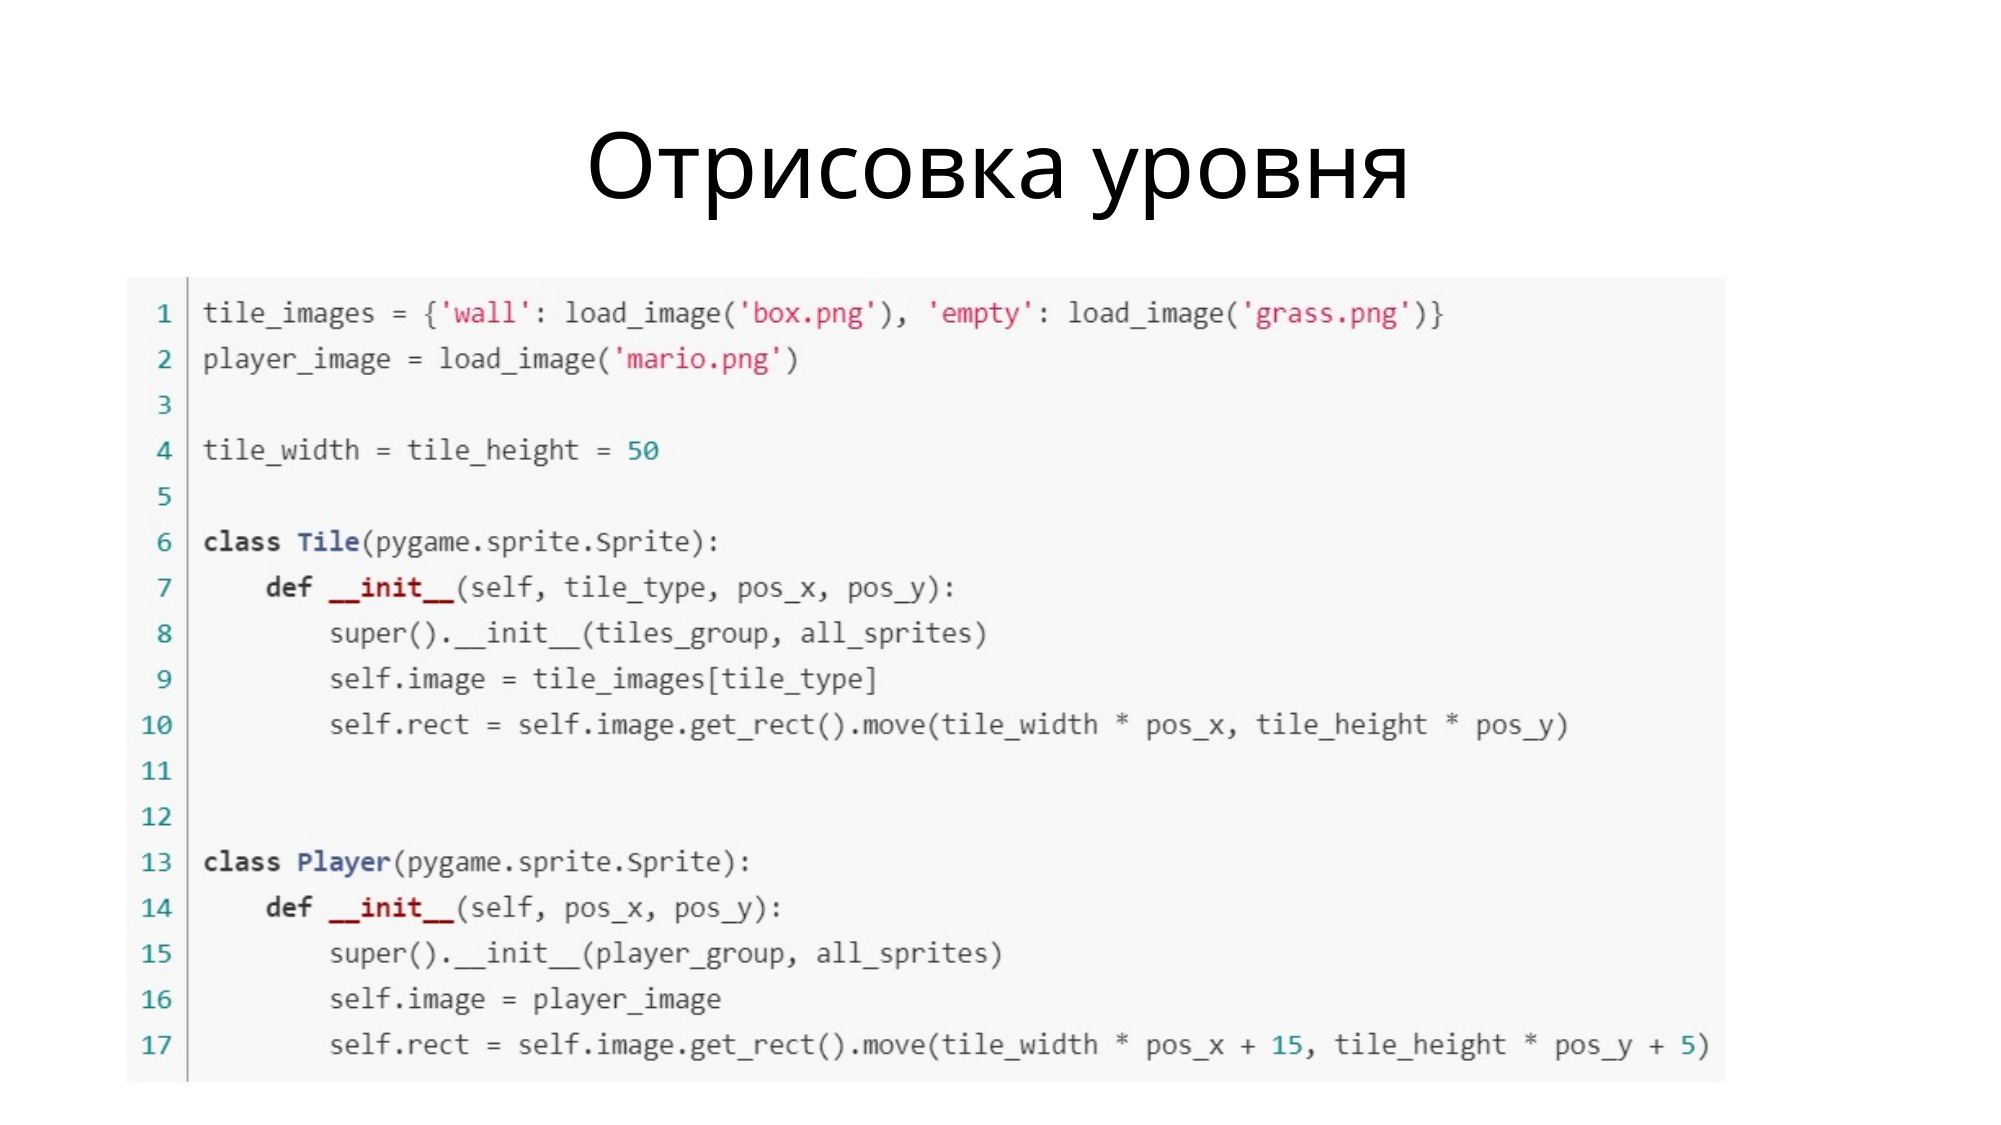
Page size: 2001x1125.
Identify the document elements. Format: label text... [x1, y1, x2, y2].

picture [125, 277, 1729, 1087]
title Отрисовка уровня [137, 59, 1863, 278]
